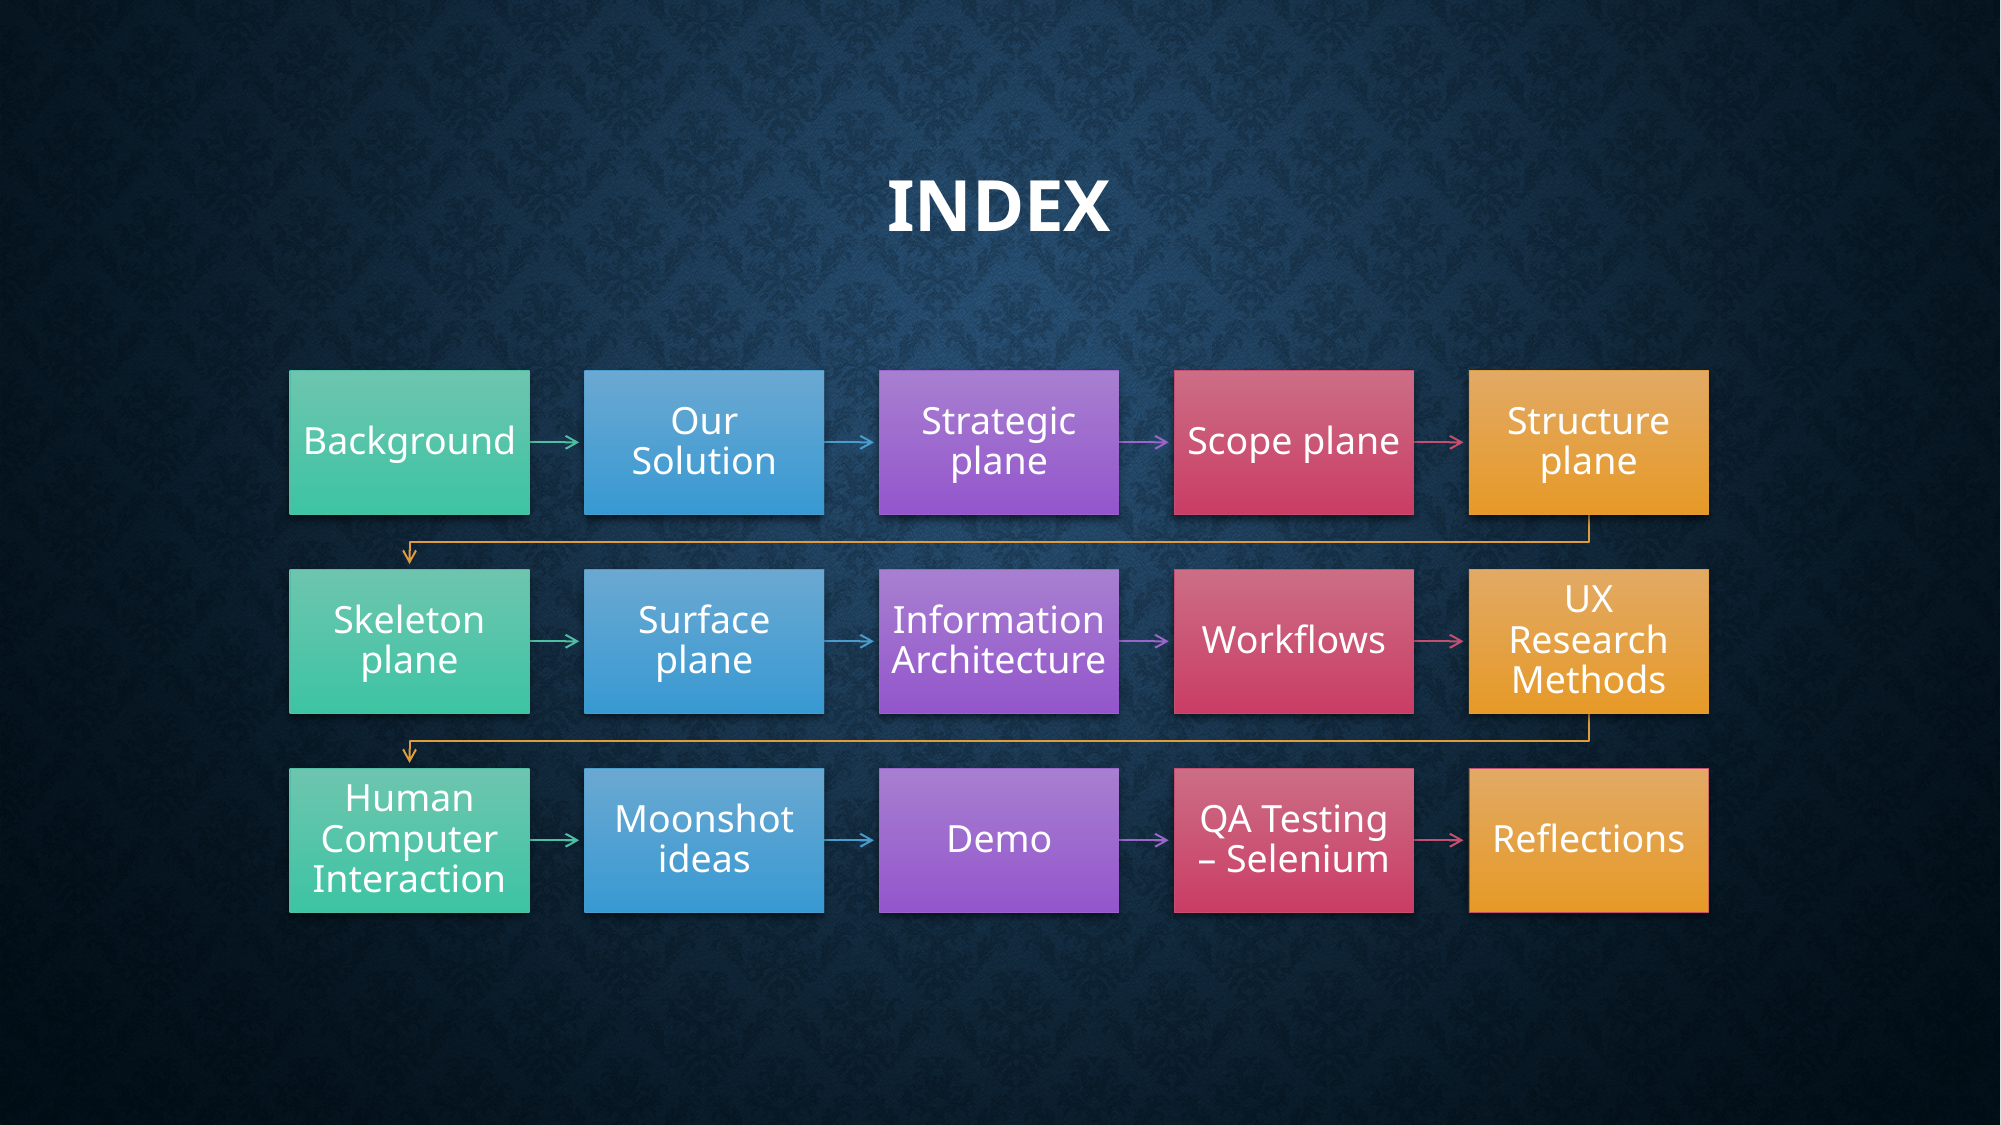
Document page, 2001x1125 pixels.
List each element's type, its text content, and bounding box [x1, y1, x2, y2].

title Index [149, 99, 1849, 318]
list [149, 369, 1849, 913]
